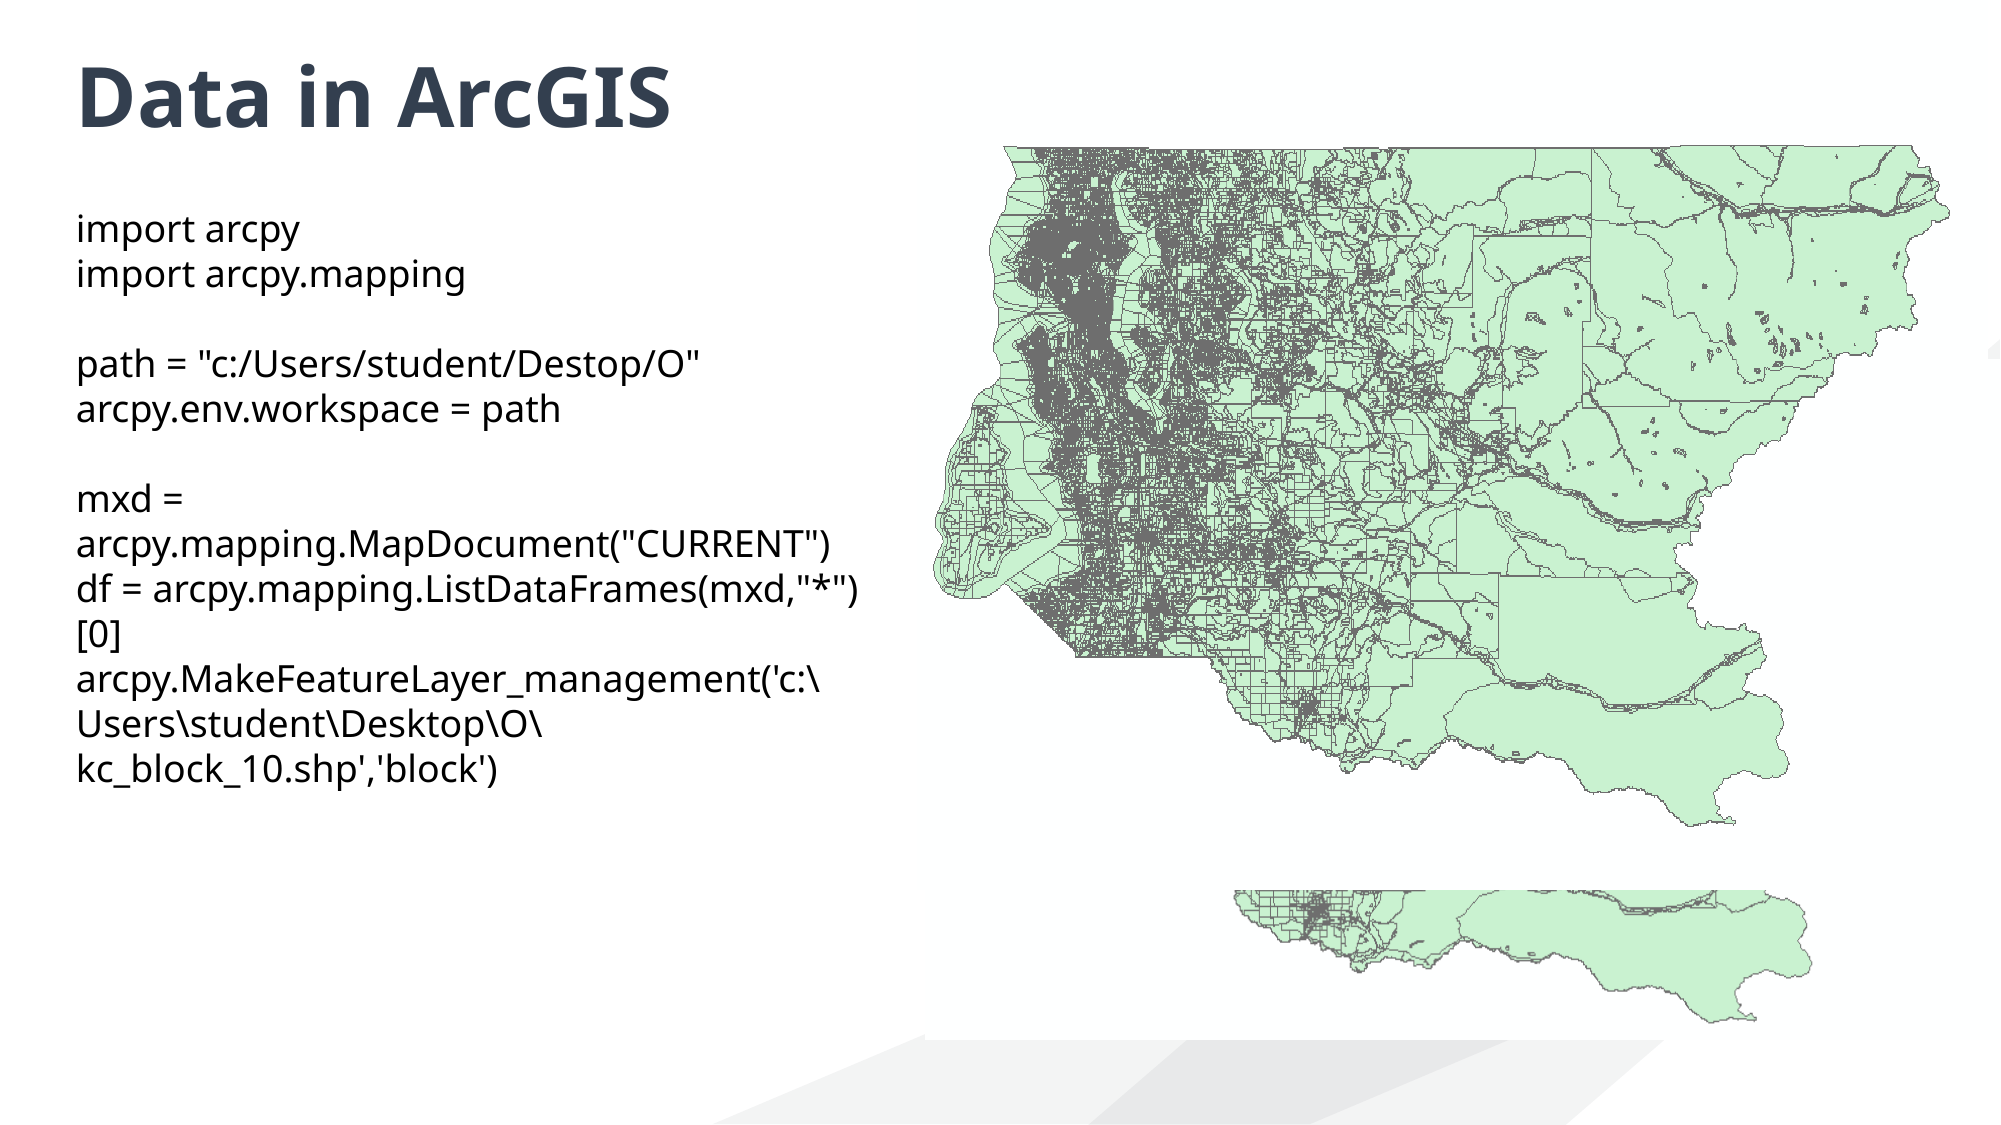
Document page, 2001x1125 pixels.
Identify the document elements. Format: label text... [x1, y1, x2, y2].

picture [917, 0, 2000, 1040]
list Data in ArcGIS [61, 37, 917, 132]
text_box import arcpy import arcpy.mapping path = "c:/Users/student/Destop/O" arcpy.env.workspace = path mxd = arcpy.mapping.MapDocument("CURRENT") df = arcpy.mapping.ListDataFrames(mxd,"*")[0] arcpy.MakeFeatureLayer_management('c:\Users\student\Desktop\O\kc_block_10.shp','block') [61, 197, 917, 798]
